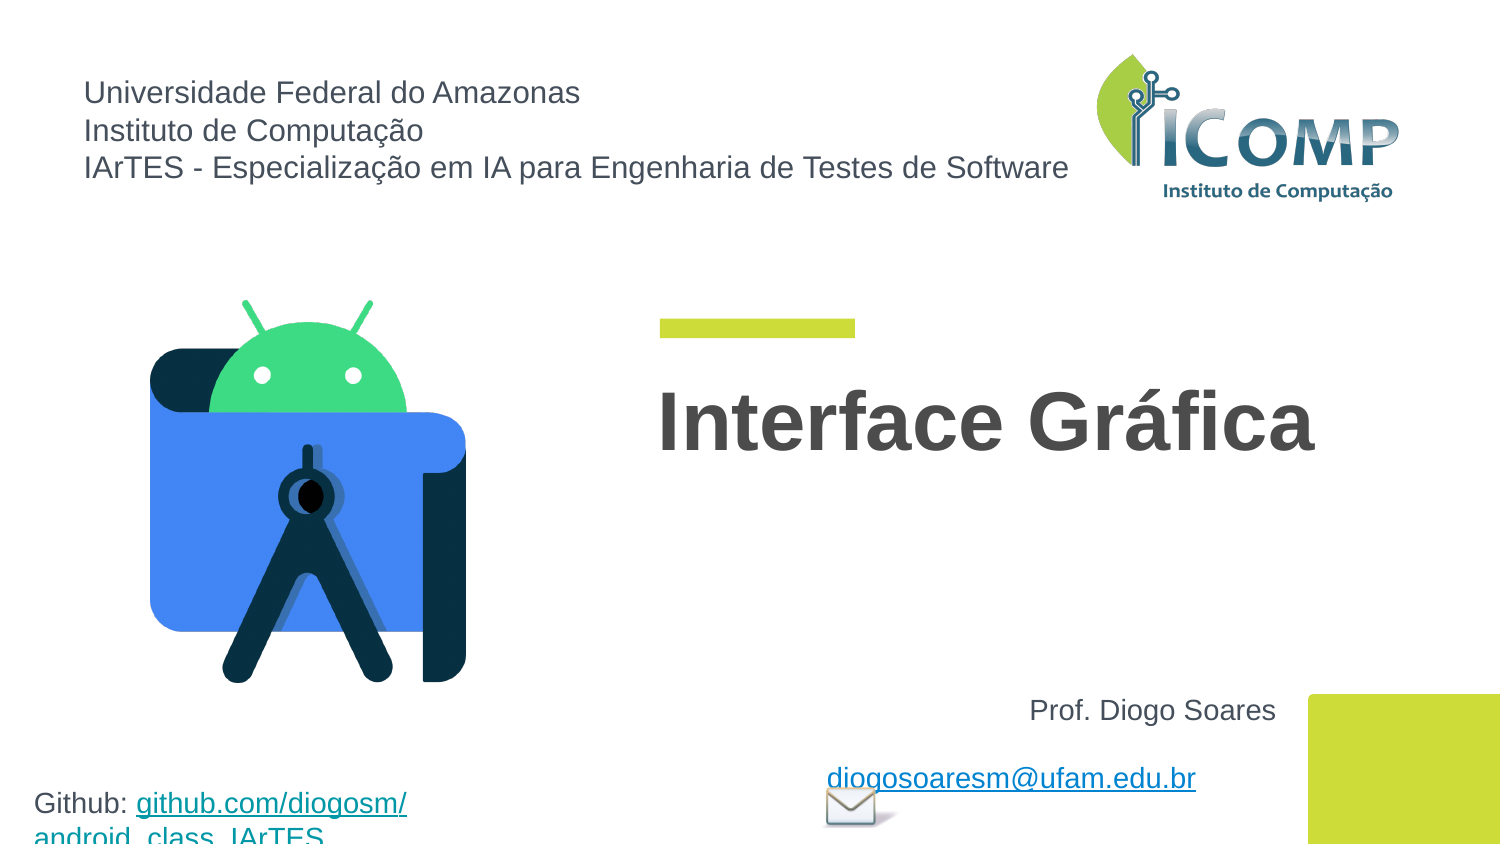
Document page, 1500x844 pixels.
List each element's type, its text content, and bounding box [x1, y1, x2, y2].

picture [150, 300, 466, 683]
picture [805, 755, 911, 844]
picture [1092, 50, 1405, 207]
text_box Interface Gráfica [642, 351, 1427, 677]
